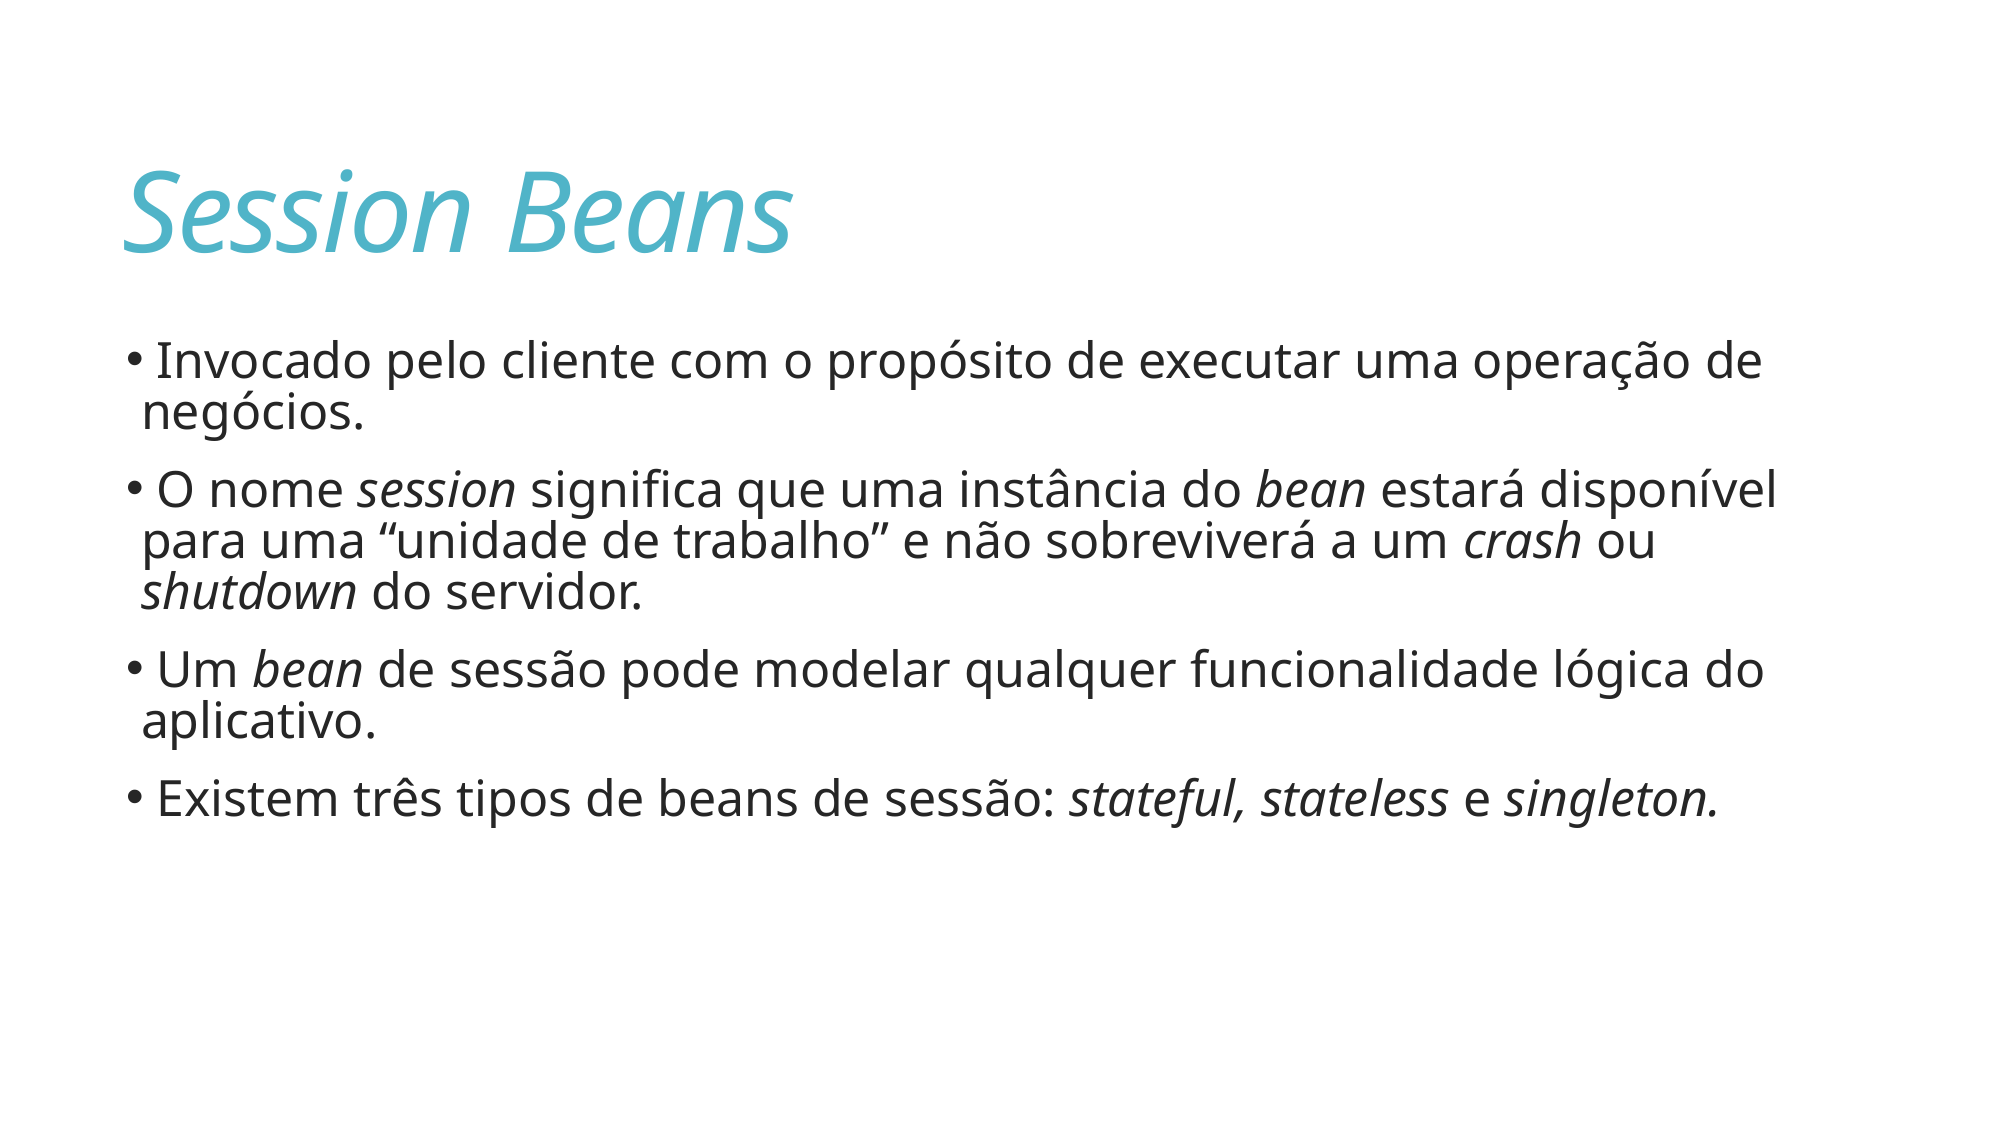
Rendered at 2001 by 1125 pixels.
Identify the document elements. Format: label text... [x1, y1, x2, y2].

list Invocado pelo cliente com o propósito de executar uma operação de negócios. O nome session significa que uma instância do bean estará disponível para uma “unidade de trabalho” e não sobreviverá a um crash ou shutdown do servidor. Um bean de sessão pode modelar qualquer funcionalidade lógica do aplicativo. Existem três tipos de beans de sessão: stateful, stateless e singleton. [111, 329, 1876, 948]
title Session Beans [107, 81, 1875, 354]
